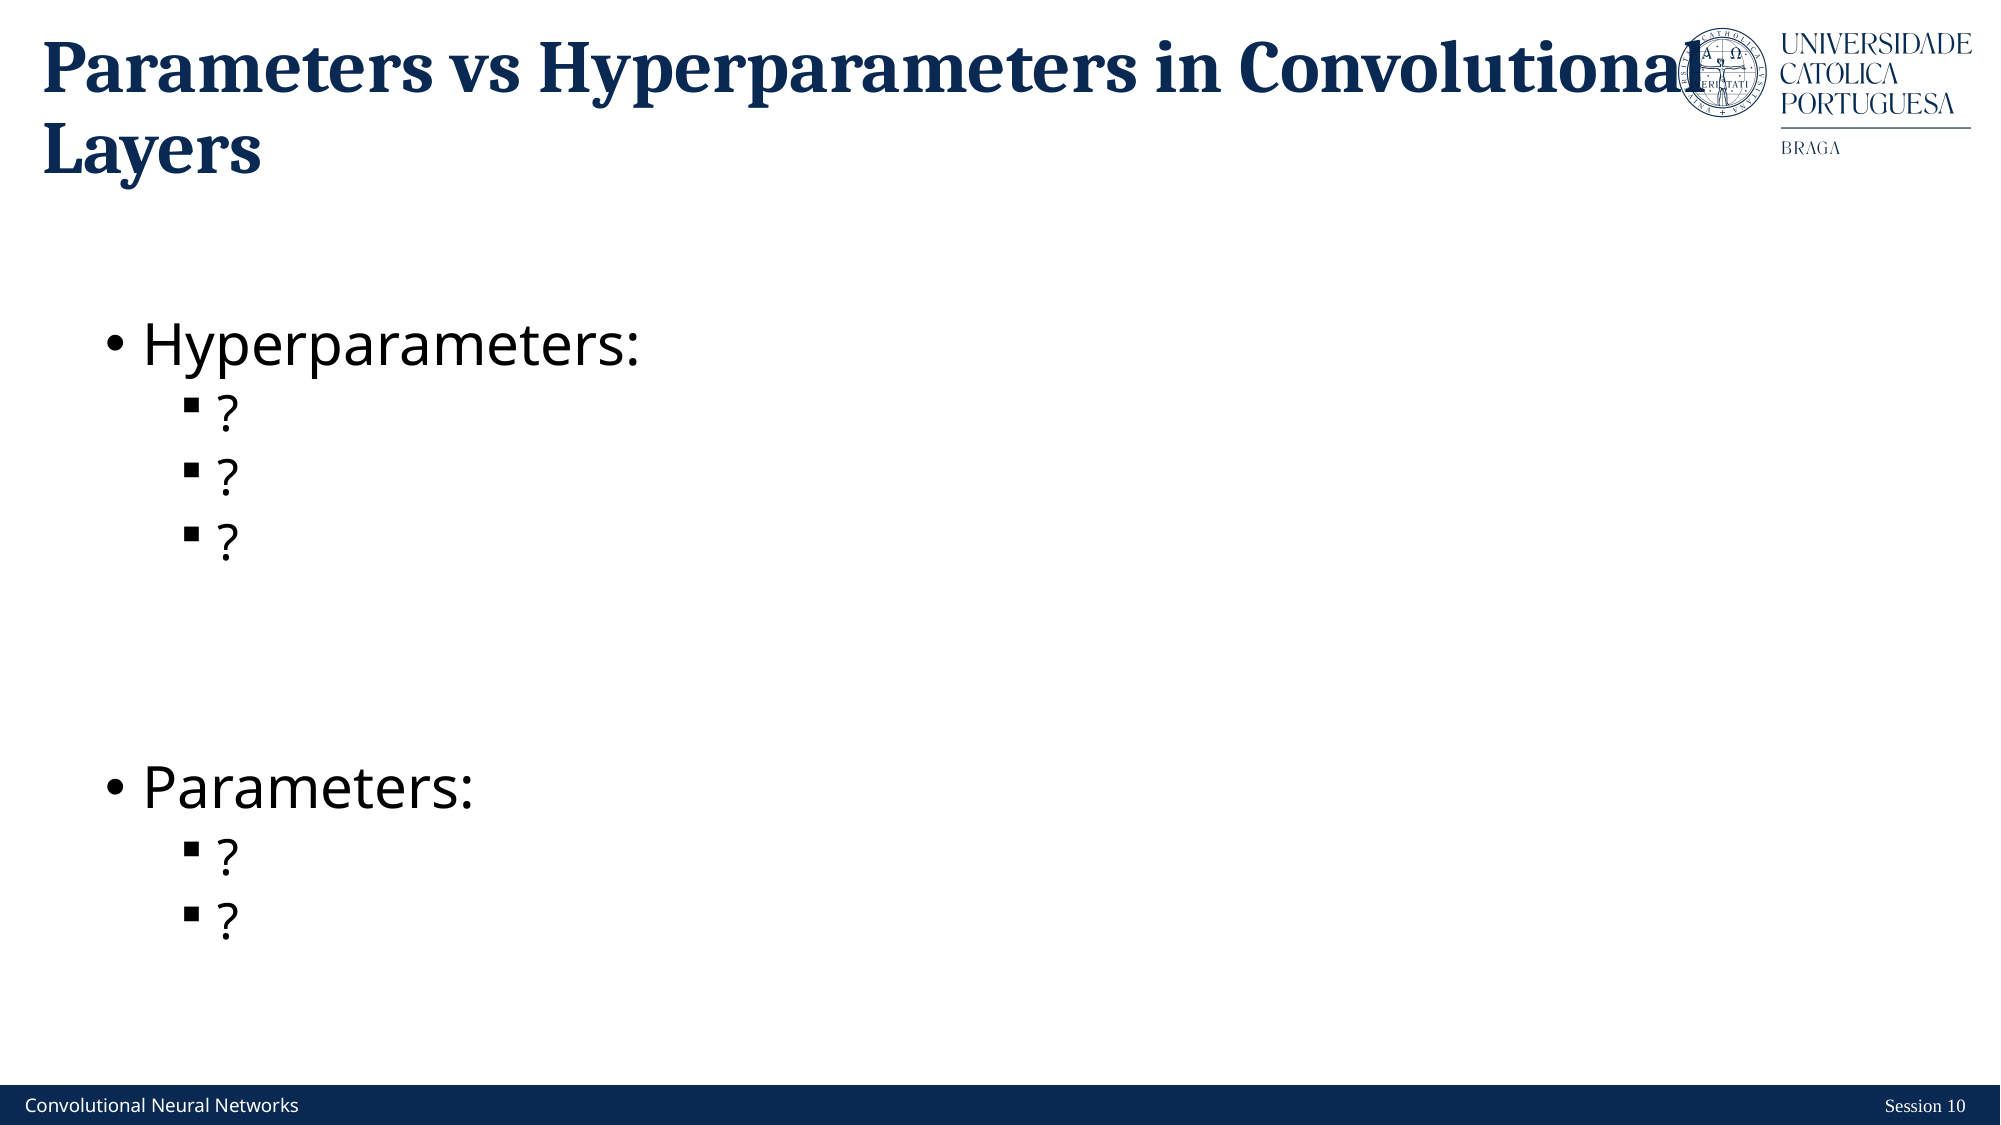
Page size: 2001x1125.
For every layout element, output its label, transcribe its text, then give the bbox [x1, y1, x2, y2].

picture [1672, 18, 1982, 163]
title Parameters vs Hyperparameters in Convolutional Layers [27, 0, 1753, 218]
list Hyperparameters: ? ? ? Parameters: ? ? [89, 216, 1895, 1075]
text_box [0, 1085, 2000, 1125]
text_box Session 10 [1126, 1086, 1981, 1125]
text_box Convolutional Neural Networks [9, 1086, 1126, 1125]
